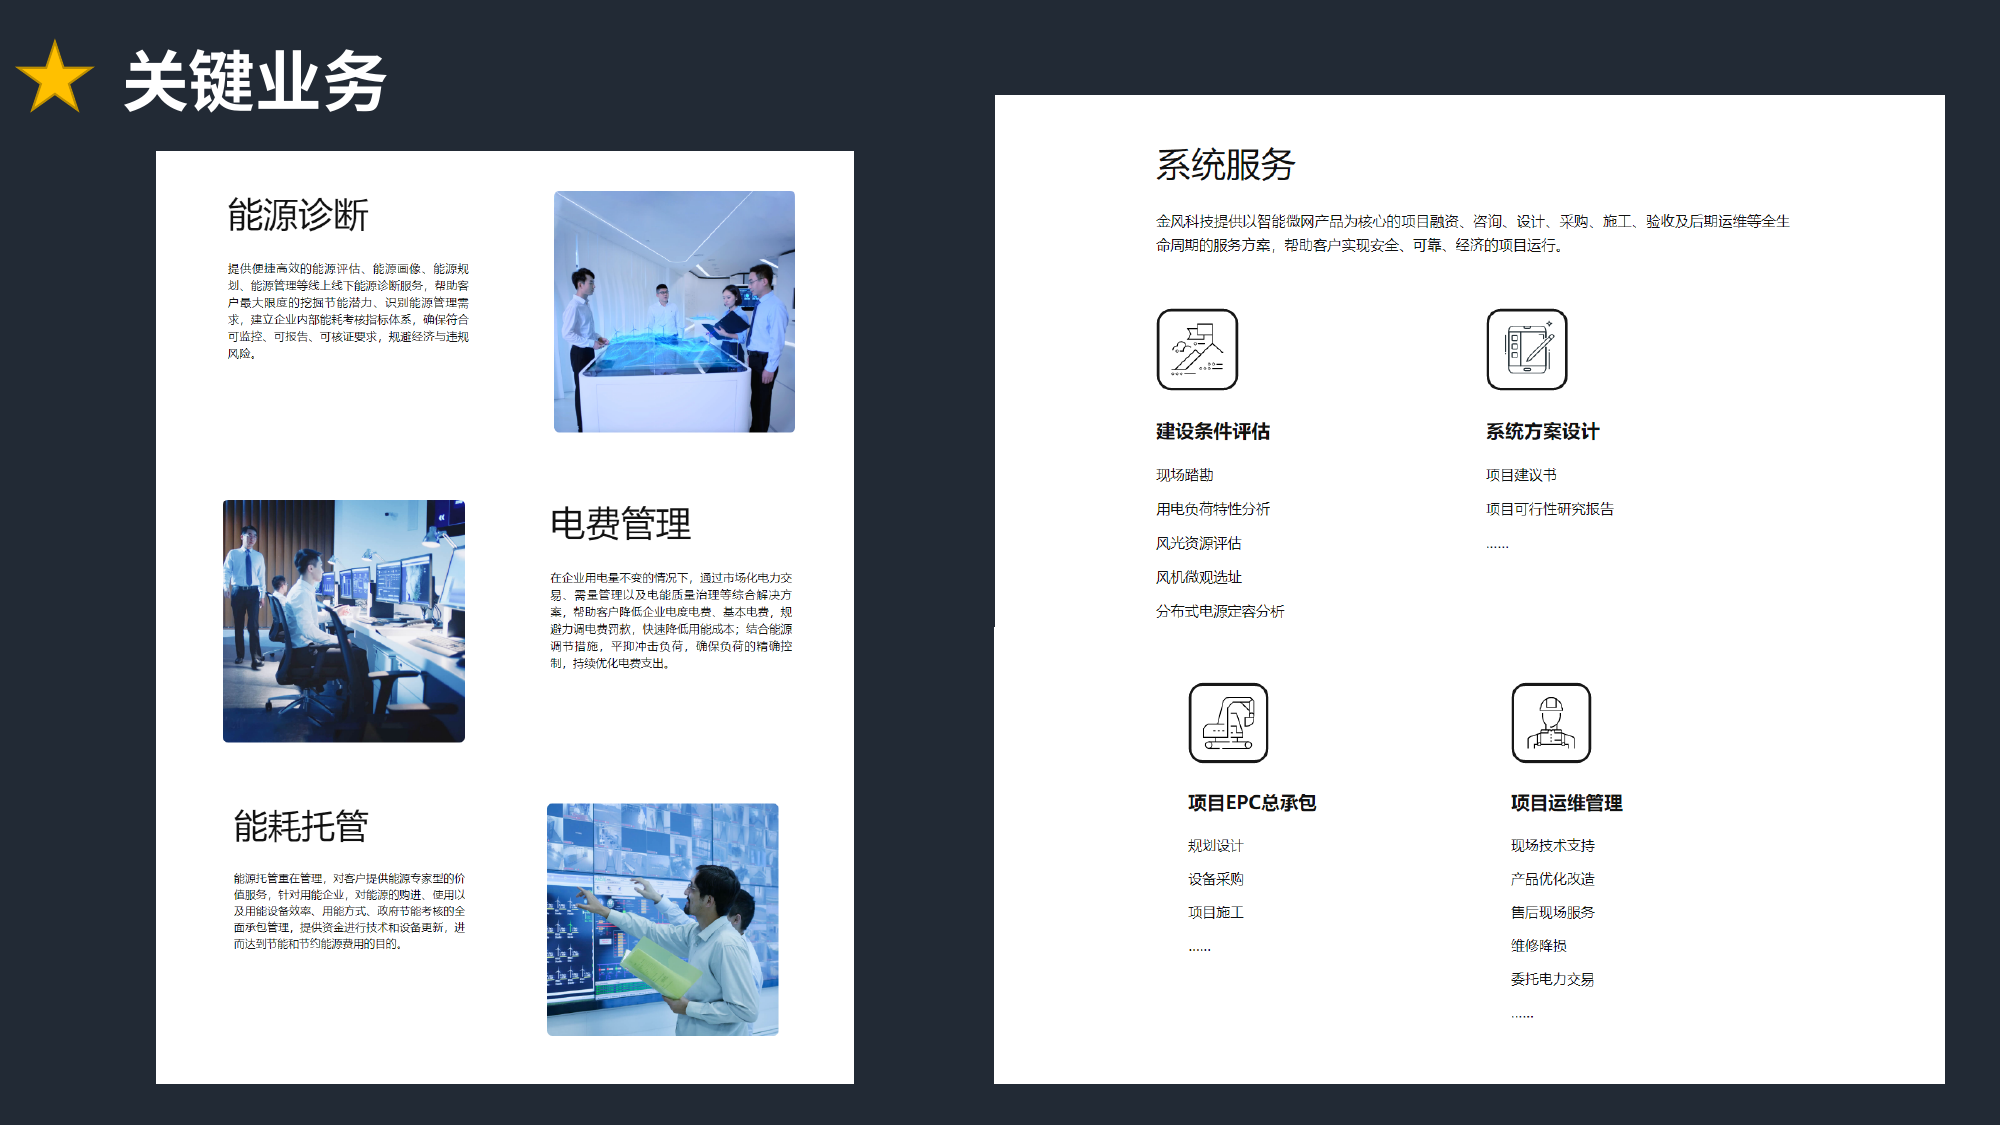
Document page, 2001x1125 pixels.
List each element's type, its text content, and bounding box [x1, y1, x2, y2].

text_box 关键业务 [54, 32, 457, 128]
picture [156, 151, 854, 1084]
picture [994, 95, 1946, 1084]
text_box [15, 41, 54, 113]
